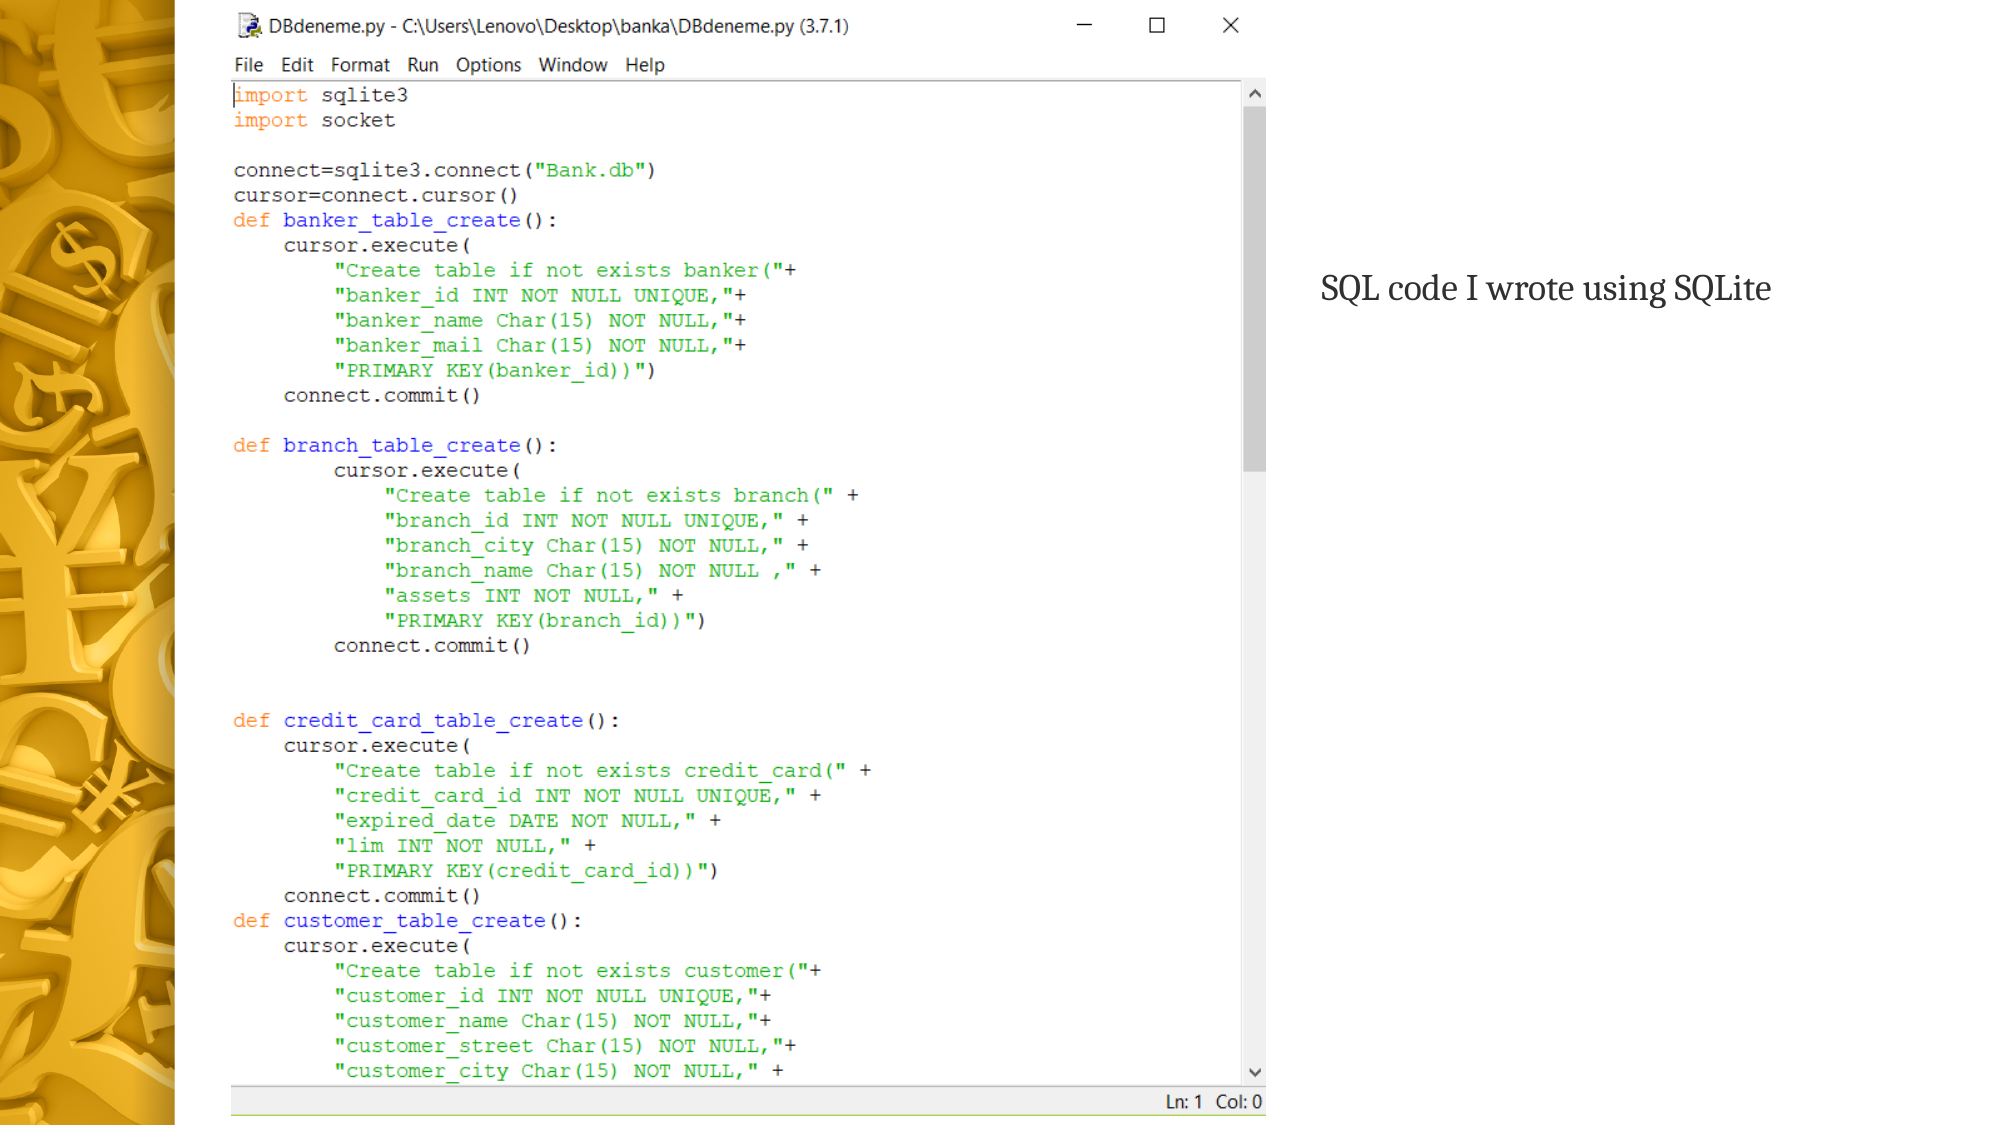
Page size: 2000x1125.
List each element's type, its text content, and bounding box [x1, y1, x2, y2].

text_box SQL code I wrote using SQLite [1306, 255, 1863, 315]
picture [231, 9, 1266, 1116]
picture [0, 0, 175, 1125]
